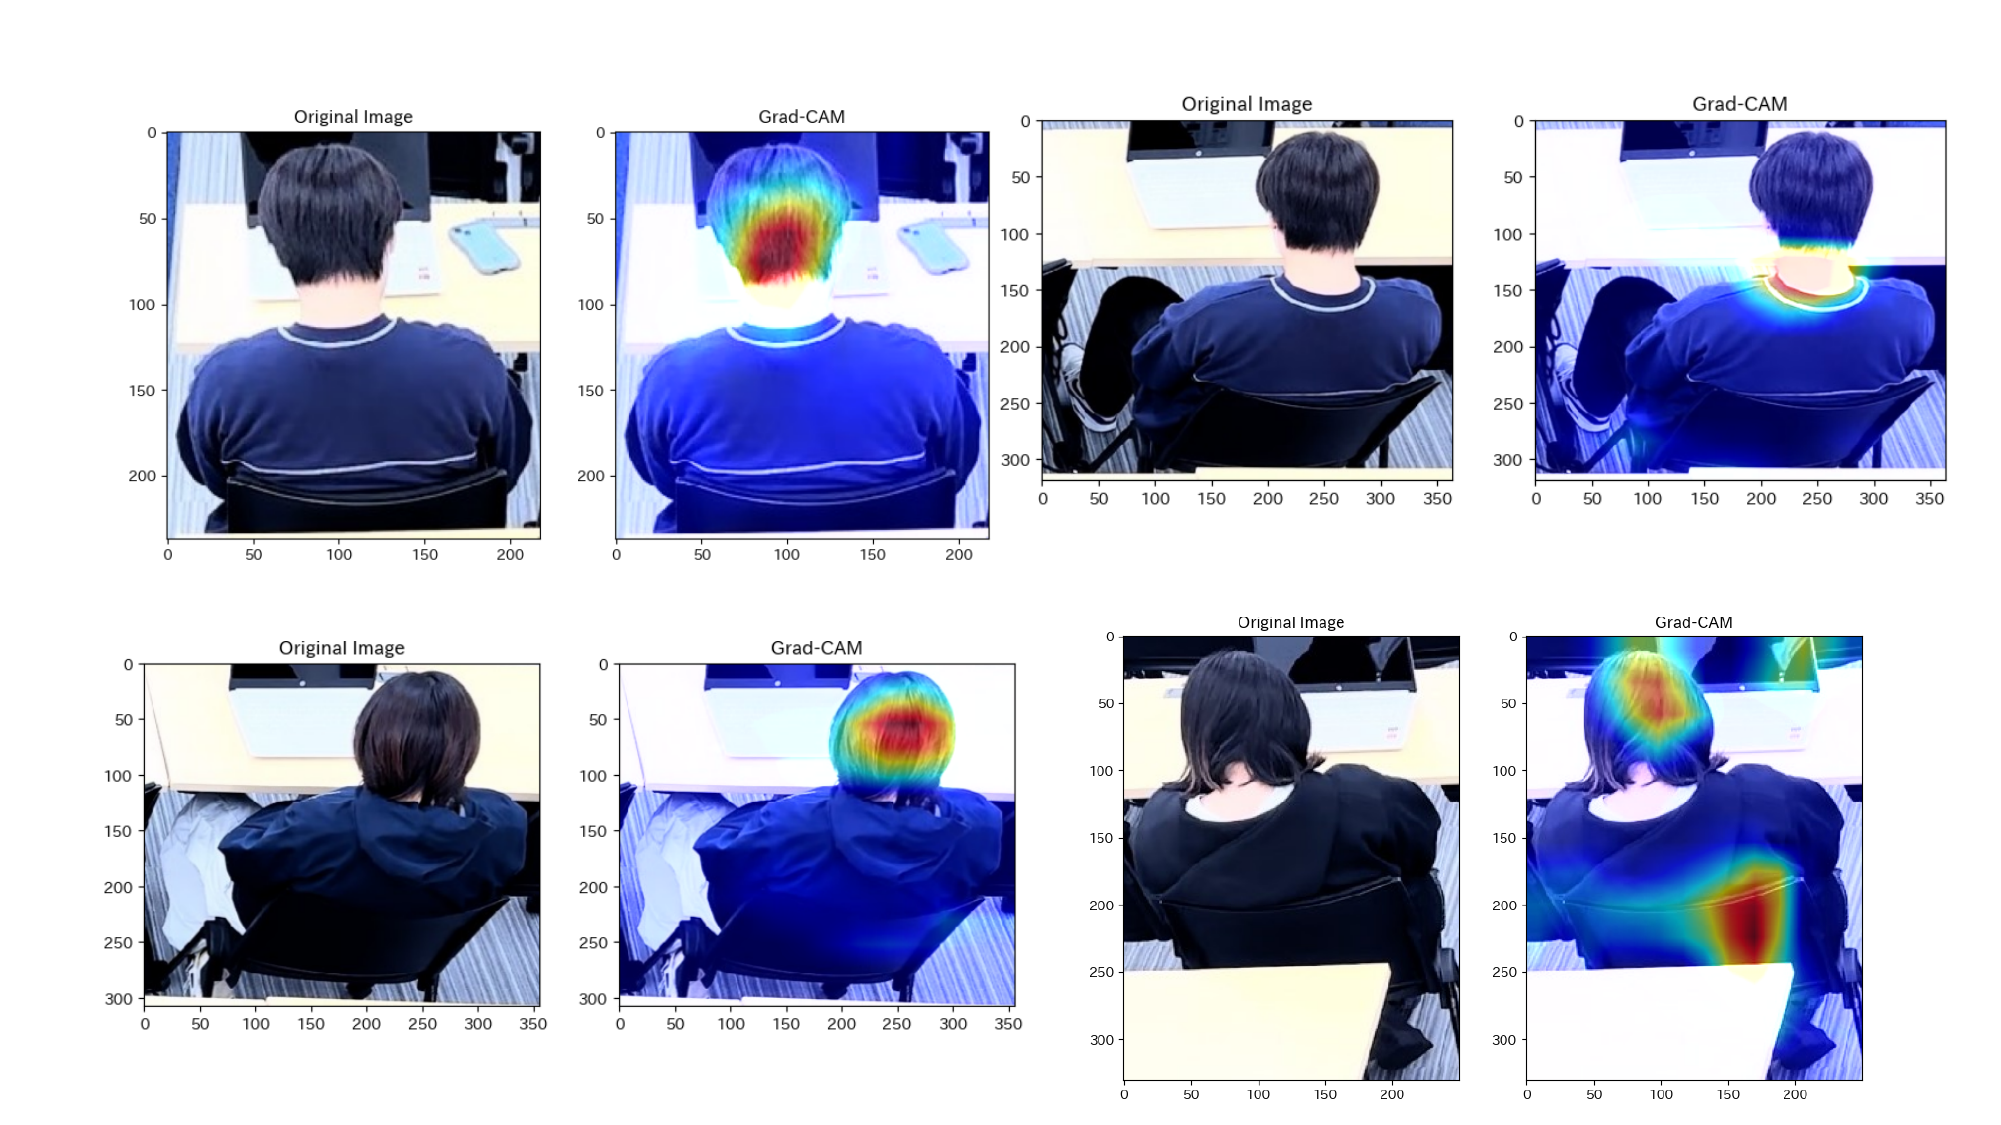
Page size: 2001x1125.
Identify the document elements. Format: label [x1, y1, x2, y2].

picture [122, 91, 1949, 563]
picture [1078, 617, 1866, 1111]
picture [90, 641, 1028, 1034]
